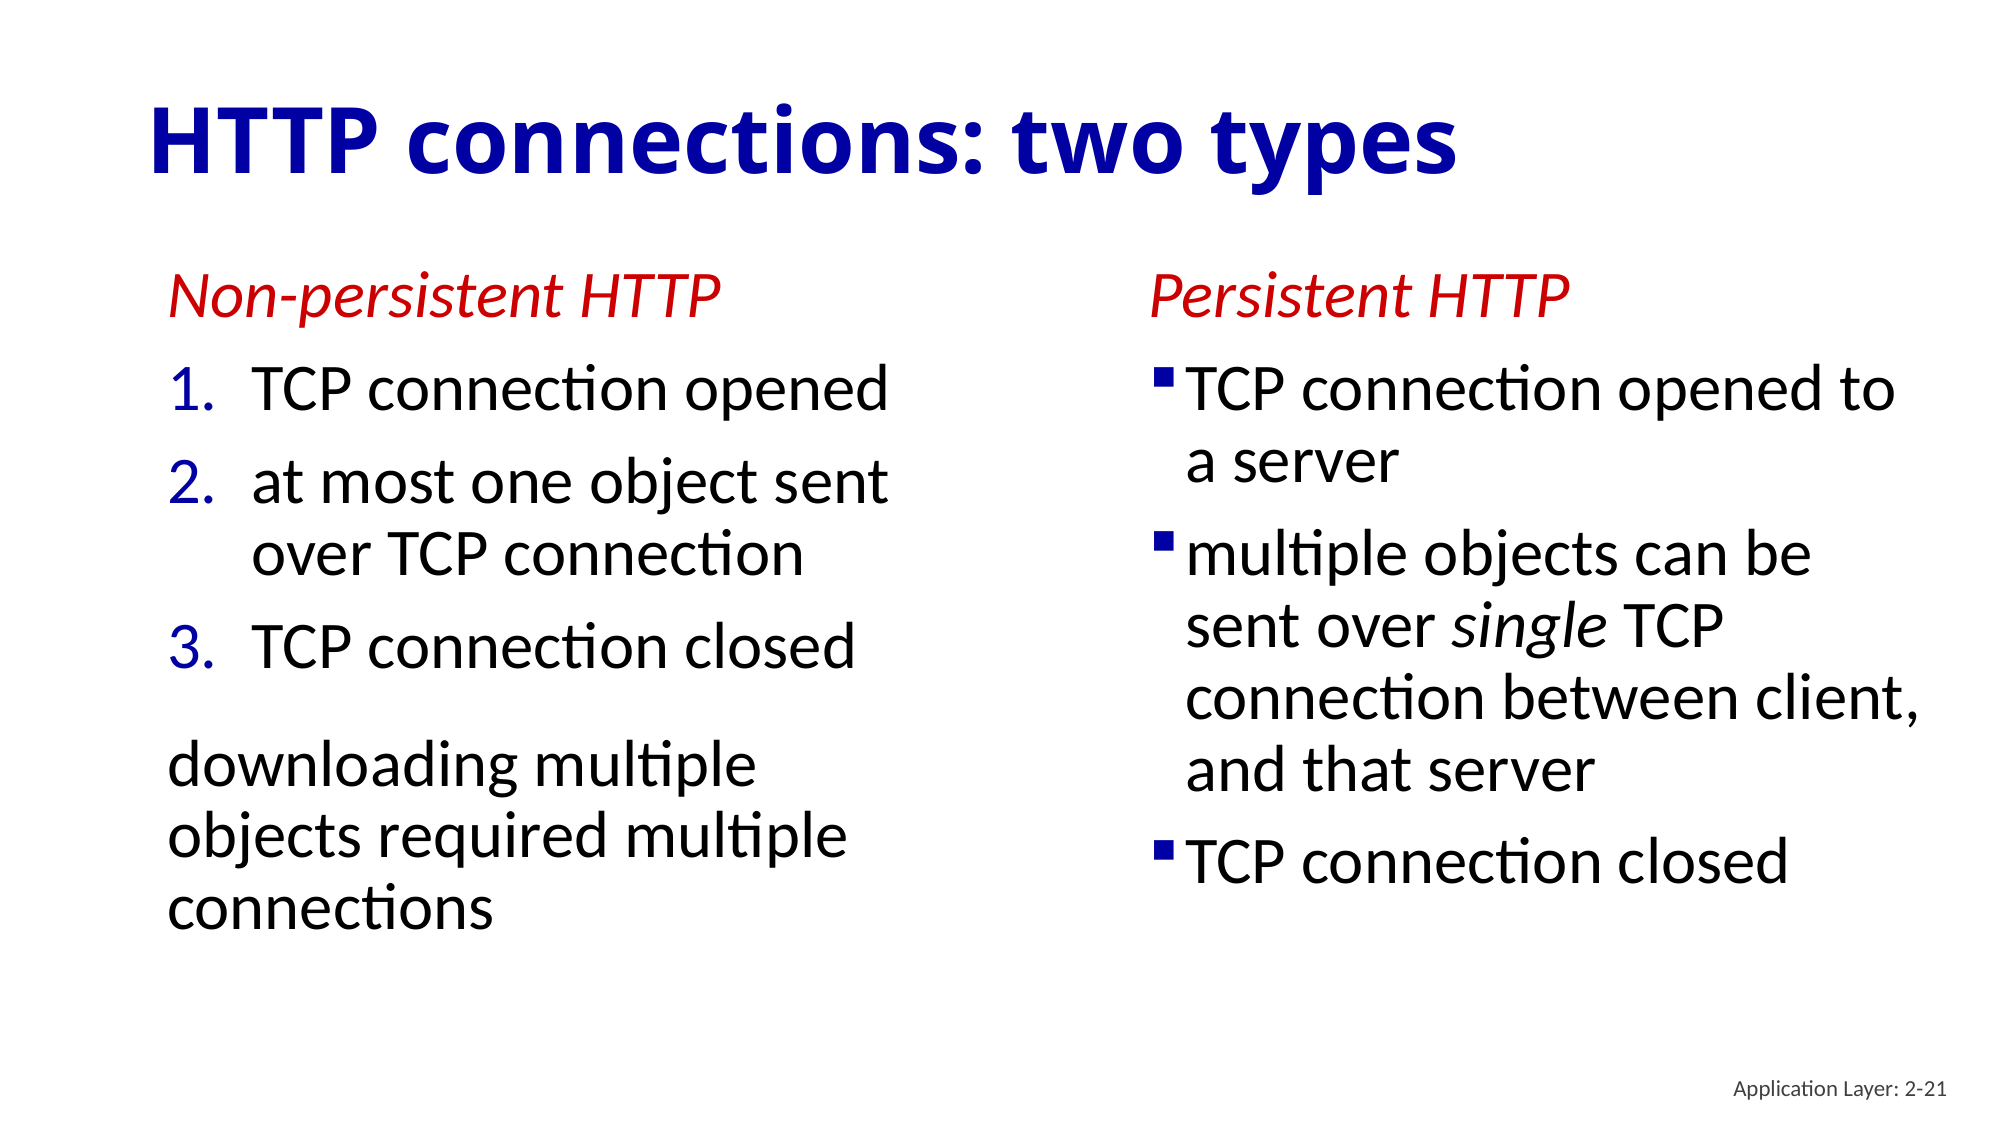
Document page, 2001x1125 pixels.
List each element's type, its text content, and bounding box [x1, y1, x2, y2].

title HTTP connections: two types [131, 70, 1856, 218]
slide_number Application Layer: 2-21 [1512, 1056, 1963, 1117]
text_box Non-persistent HTTP TCP connection opened at most one object sent over TCP connection TCP connection closed downloading multiple objects required multiple connections [130, 253, 958, 1016]
text_box Persistent HTTP TCP connection opened to a server multiple objects can be sent over single TCP connection between client, and that server TCP connection closed [1112, 253, 1939, 1016]
